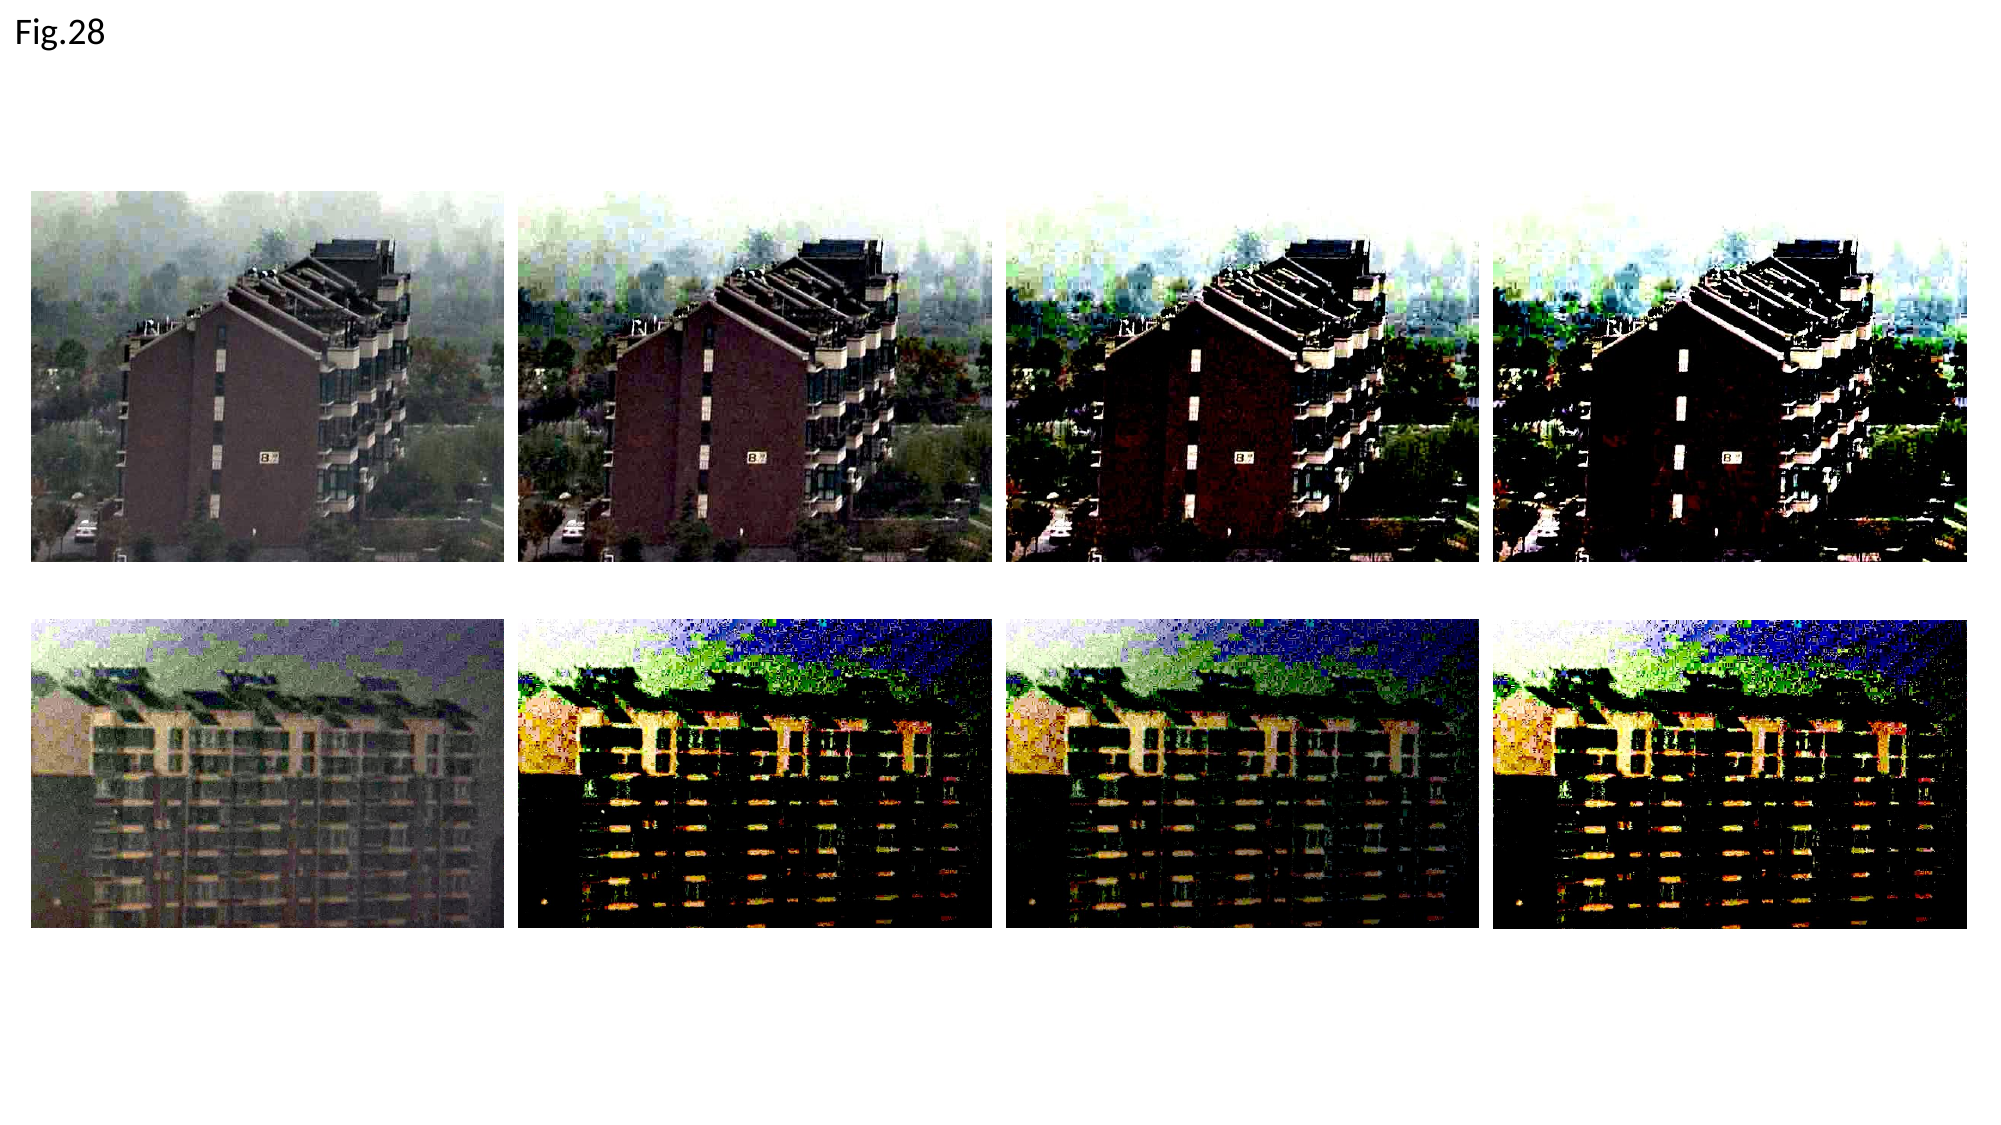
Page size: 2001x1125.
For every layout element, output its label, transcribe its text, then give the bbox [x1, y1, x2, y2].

picture [1006, 619, 1479, 928]
picture [518, 619, 992, 928]
picture [1006, 191, 1479, 562]
picture [518, 191, 992, 562]
picture [1493, 191, 1967, 562]
picture [31, 619, 504, 928]
picture [31, 191, 504, 562]
picture [1493, 620, 1967, 929]
text_box Fig.28 [0, 0, 273, 60]
